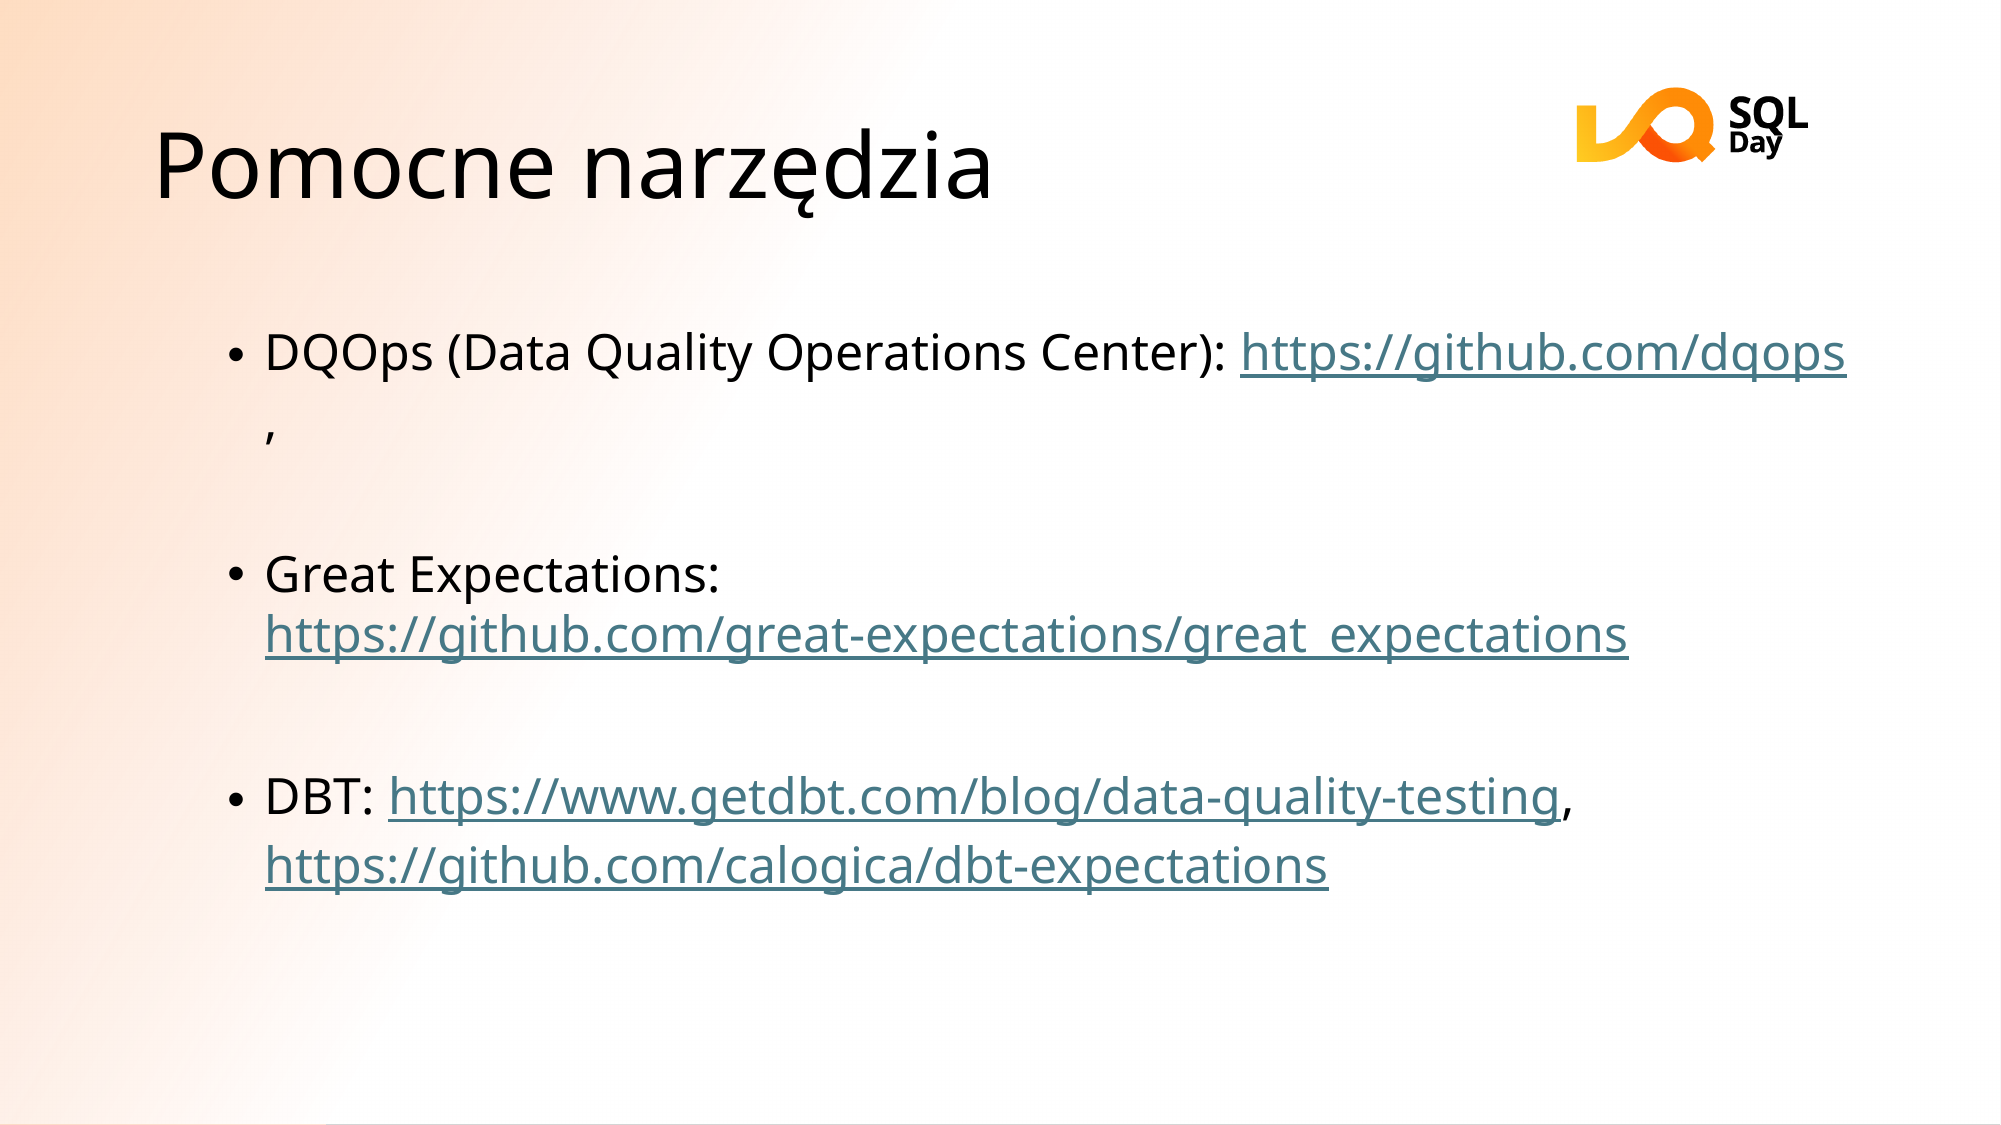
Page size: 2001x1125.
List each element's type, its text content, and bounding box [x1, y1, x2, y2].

list DQOps (Data Quality Operations Center): https://github.com/dqops, Great Expectations: https://github.com/great-expectations/great_expectations DBT: https://www.getdbt.com/blog/data-quality-testing, https://github.com/calogica/dbt-expectations [137, 299, 1863, 1014]
title Pomocne narzędzia [137, 59, 1556, 278]
picture [0, 0, 2001, 1125]
